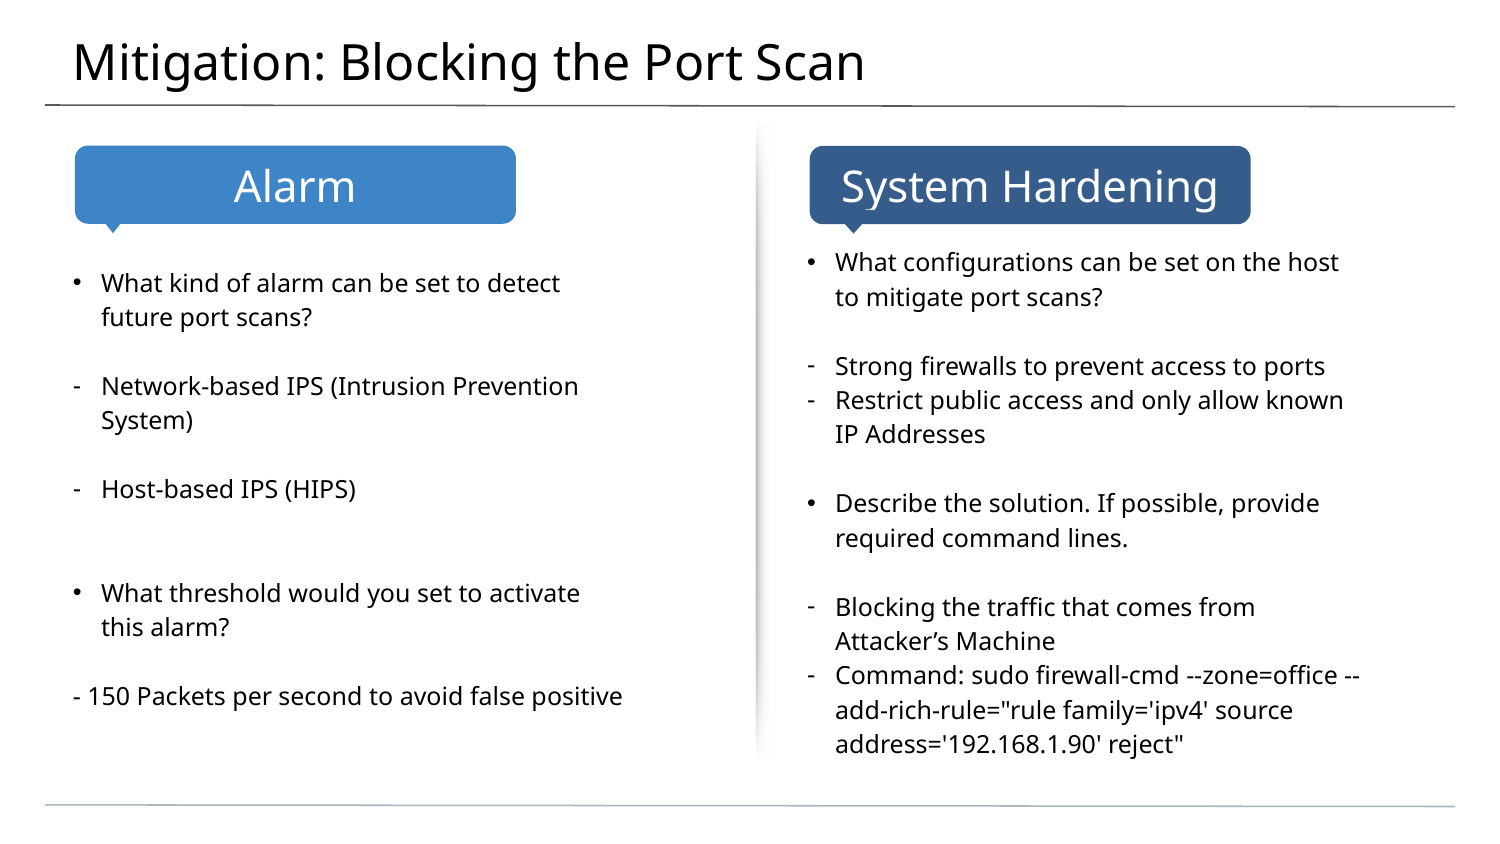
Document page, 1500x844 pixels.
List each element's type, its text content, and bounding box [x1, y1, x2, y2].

title Mitigation: Blocking the Port Scan [0, 0, 1500, 88]
picture [703, 107, 839, 782]
subtitle What configurations can be set on the host to mitigate port scans? Strong firewalls to prevent access to ports Restrict public access and only allow known IP Addresses Describe the solution. If possible, provide required command lines. Blocking the traffic that comes from Attacker’s Machine Command: sudo firewall-cmd --zone=office --add-rich-rule="rule family='ipv4' source address='192.168.1.90' reject" [732, 242, 1438, 784]
subtitle What kind of alarm can be set to detect future port scans? Network-based IPS (Intrusion Prevention System) Host-based IPS (HIPS) What threshold would you set to activate this alarm? - 150 Packets per second to avoid false positive [0, 262, 704, 764]
